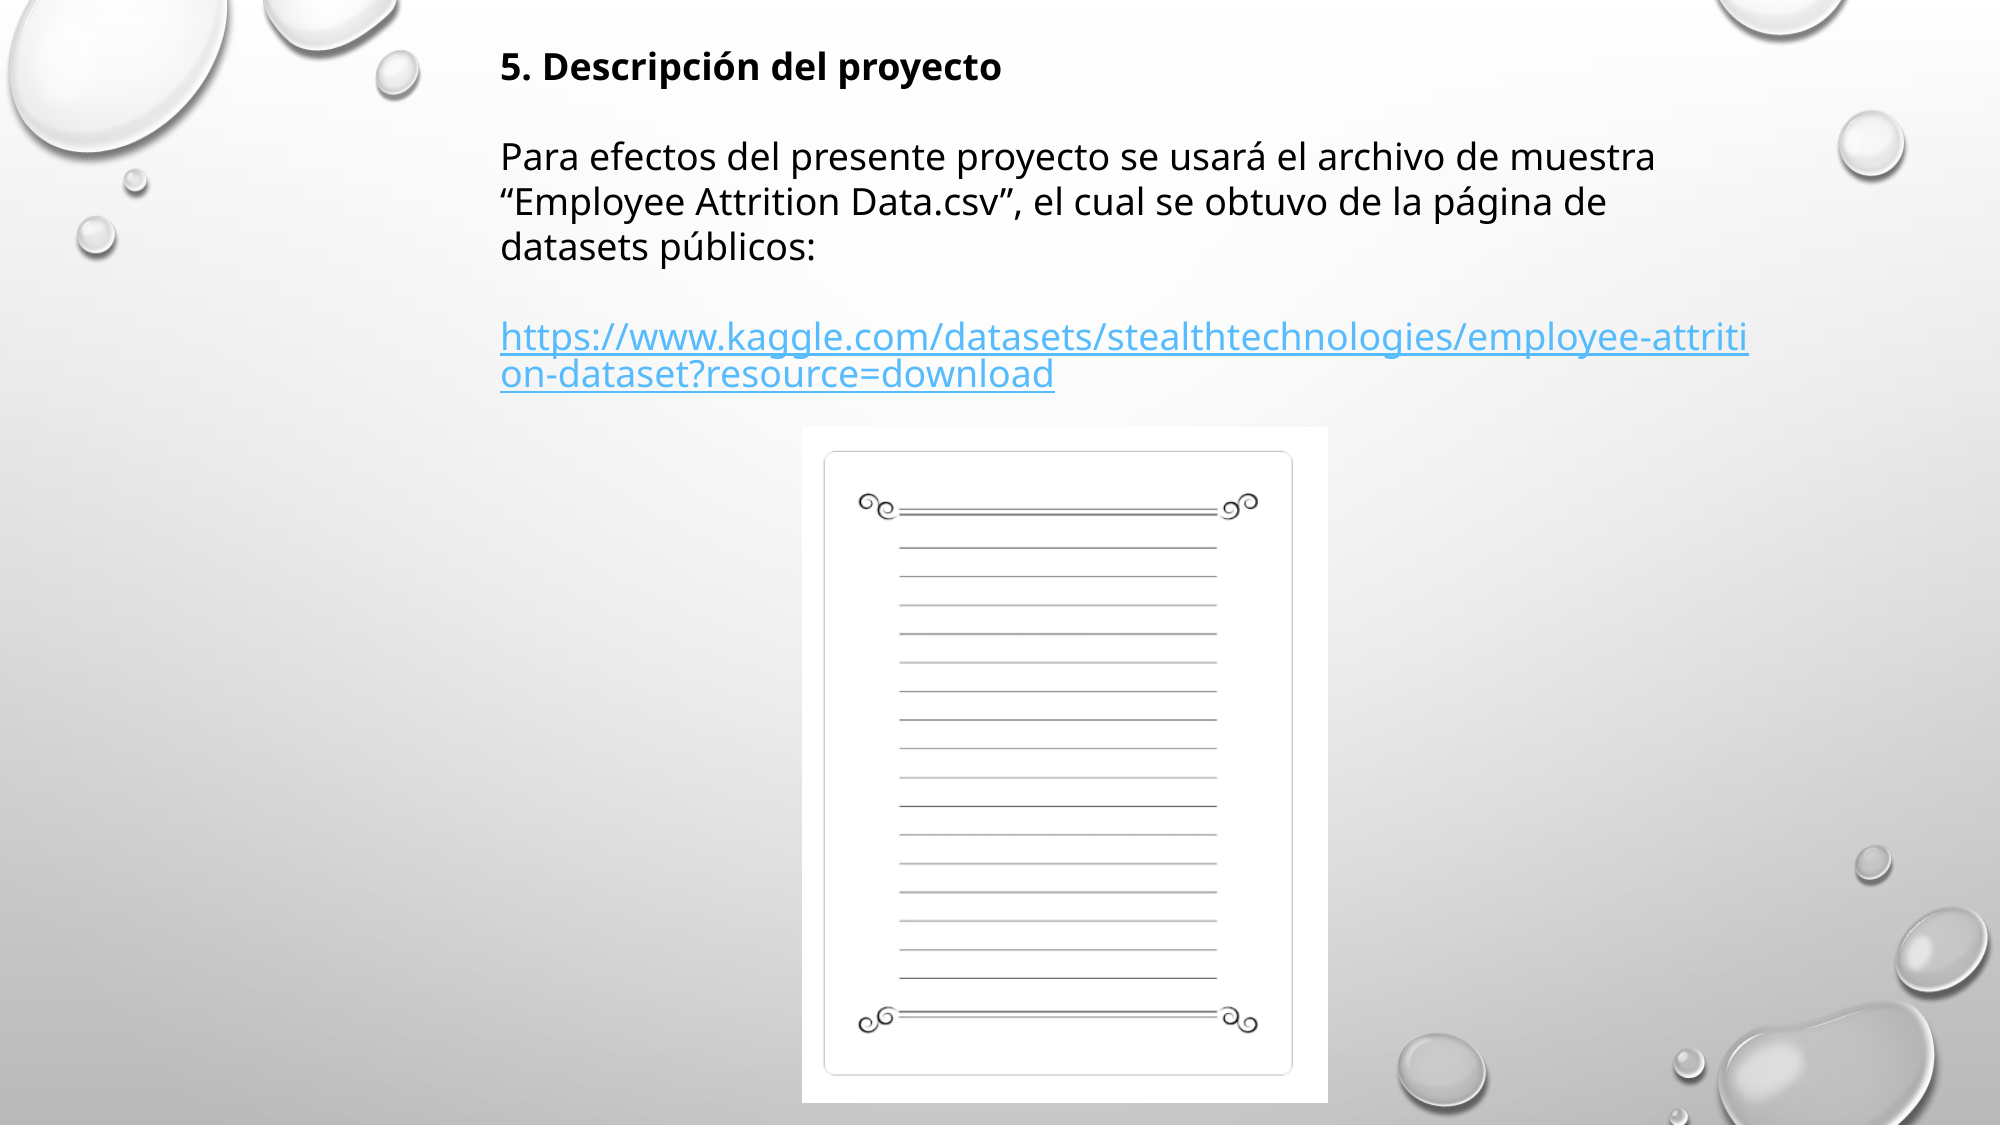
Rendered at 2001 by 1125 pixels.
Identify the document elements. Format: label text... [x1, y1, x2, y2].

text_box 5. Descripción del proyecto Para efectos del presente proyecto se usará el archivo de muestra “Employee Attrition Data.csv”, el cual se obtuvo de la página de datasets públicos: https://www.kaggle.com/datasets/stealthtechnologies/employee-attrition-dataset?resource=download [485, 35, 1767, 416]
picture [0, 0, 2000, 1125]
